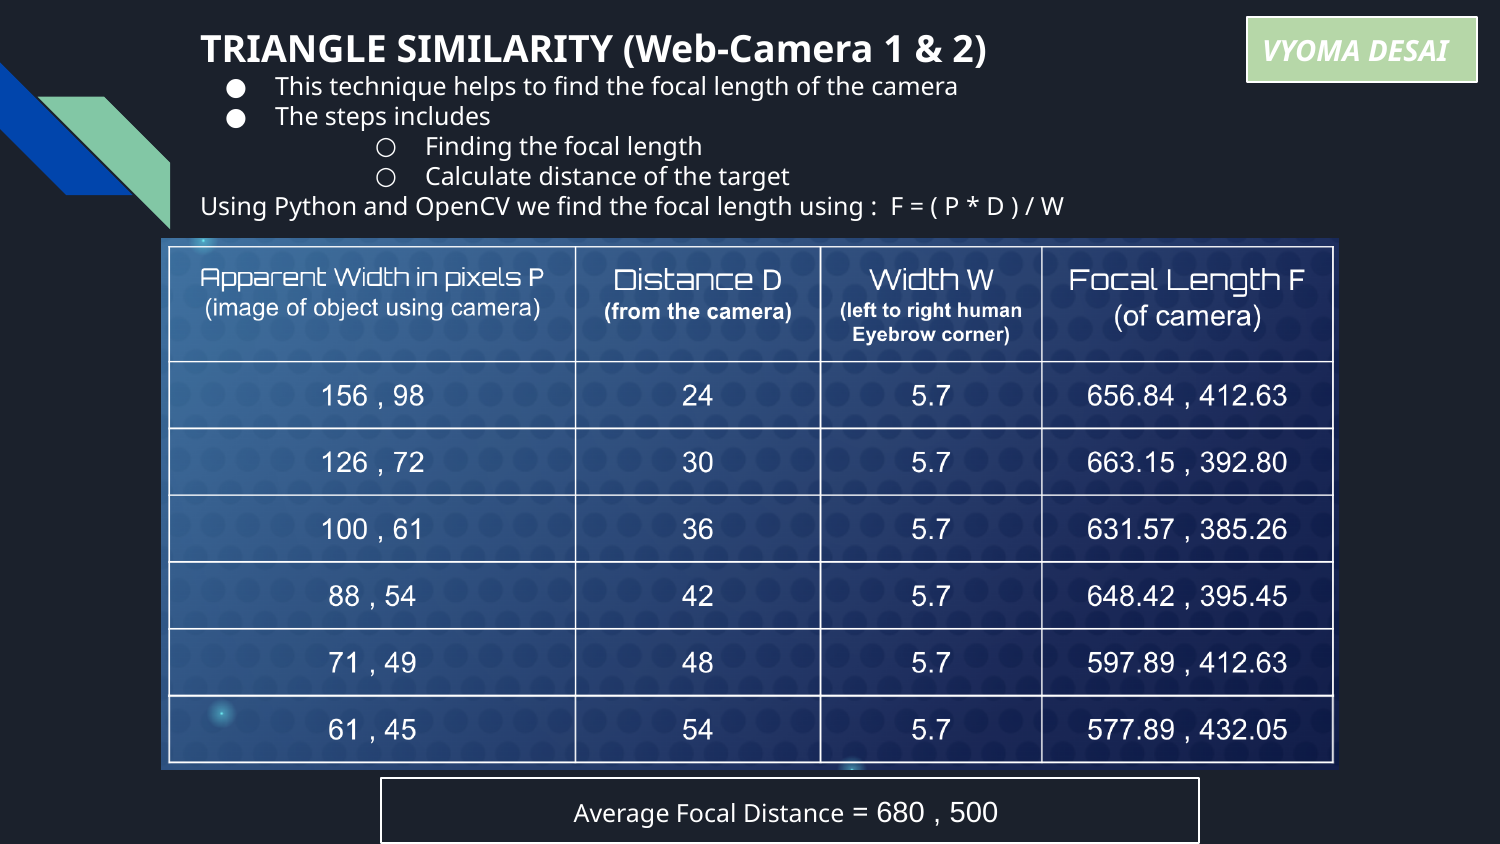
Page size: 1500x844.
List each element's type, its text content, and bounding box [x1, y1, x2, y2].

title TRIANGLE SIMILARITY (Web-Camera 1 & 2) This technique helps to find the focal length of the camera The steps includes Finding the focal length Calculate distance of the target Using Python and OpenCV we find the focal length using : F = ( P * D ) / W [185, 10, 1212, 219]
text_box Average Focal Distance = 680 , 500 [381, 778, 1200, 843]
picture [161, 238, 1339, 770]
text_box VYOMA DESAI [1247, 17, 1478, 82]
